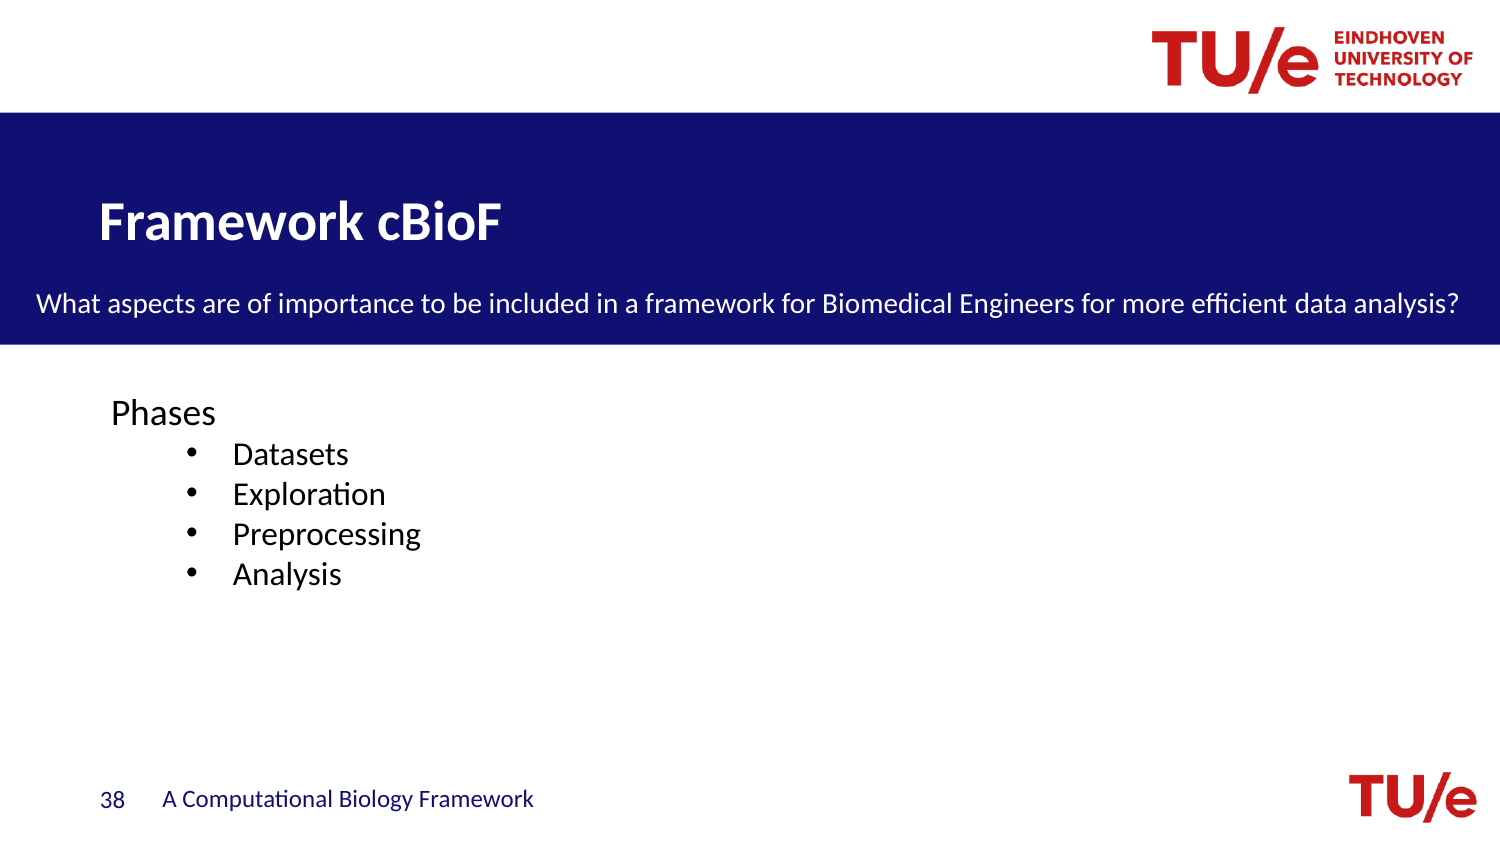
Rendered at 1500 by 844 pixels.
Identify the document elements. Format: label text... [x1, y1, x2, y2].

picture [1336, 759, 1489, 835]
text_box What aspects are of importance to be included in a framework for Biomedical Engineers for more efficient data analysis? [21, 276, 1491, 327]
slide_number 38 [100, 783, 199, 841]
title Framework cBioF [0, 112, 1500, 345]
footer A Computational Biology Framework [162, 782, 1267, 841]
picture [1135, 10, 1500, 110]
text_box Phases Datasets Exploration Preprocessing Analysis [21, 380, 1389, 600]
